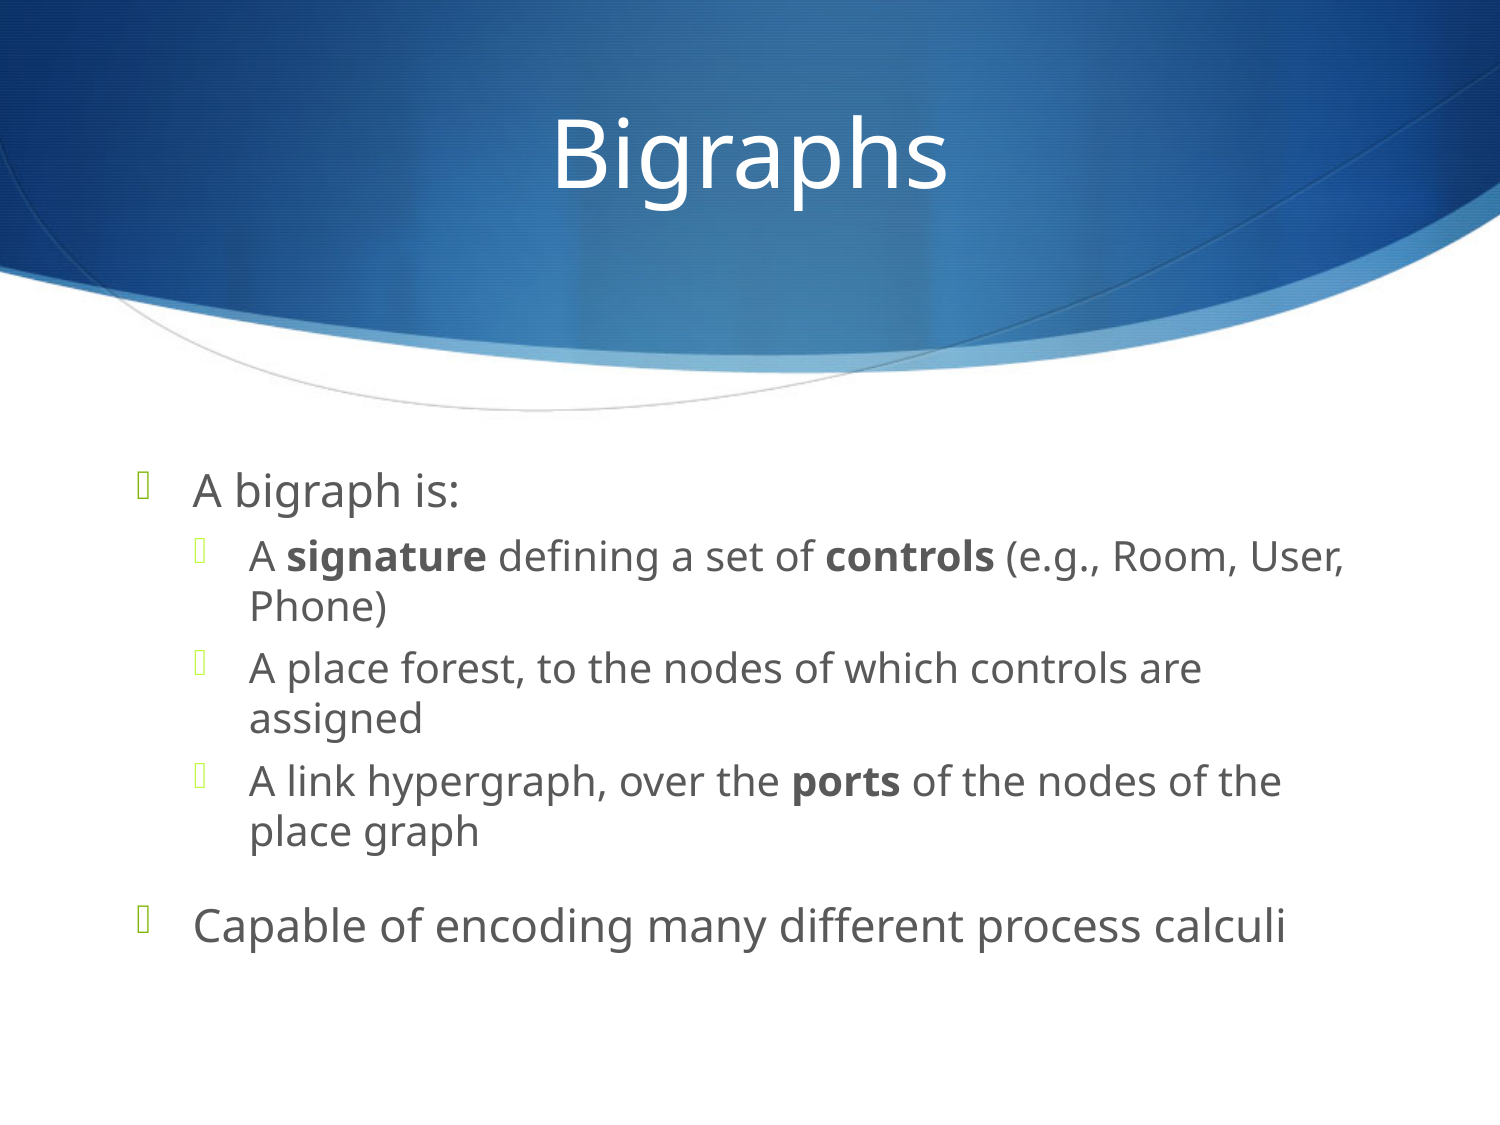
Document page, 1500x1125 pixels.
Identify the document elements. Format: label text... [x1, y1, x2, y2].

title Bigraphs [75, 56, 1425, 245]
picture [0, 0, 1500, 1125]
list A bigraph is: A signature defining a set of controls (e.g., Room, User, Phone) A place forest, to the nodes of which controls are assigned A link hypergraph, over the ports of the nodes of the place graph Capable of encoding many different process calculi [121, 454, 1379, 991]
